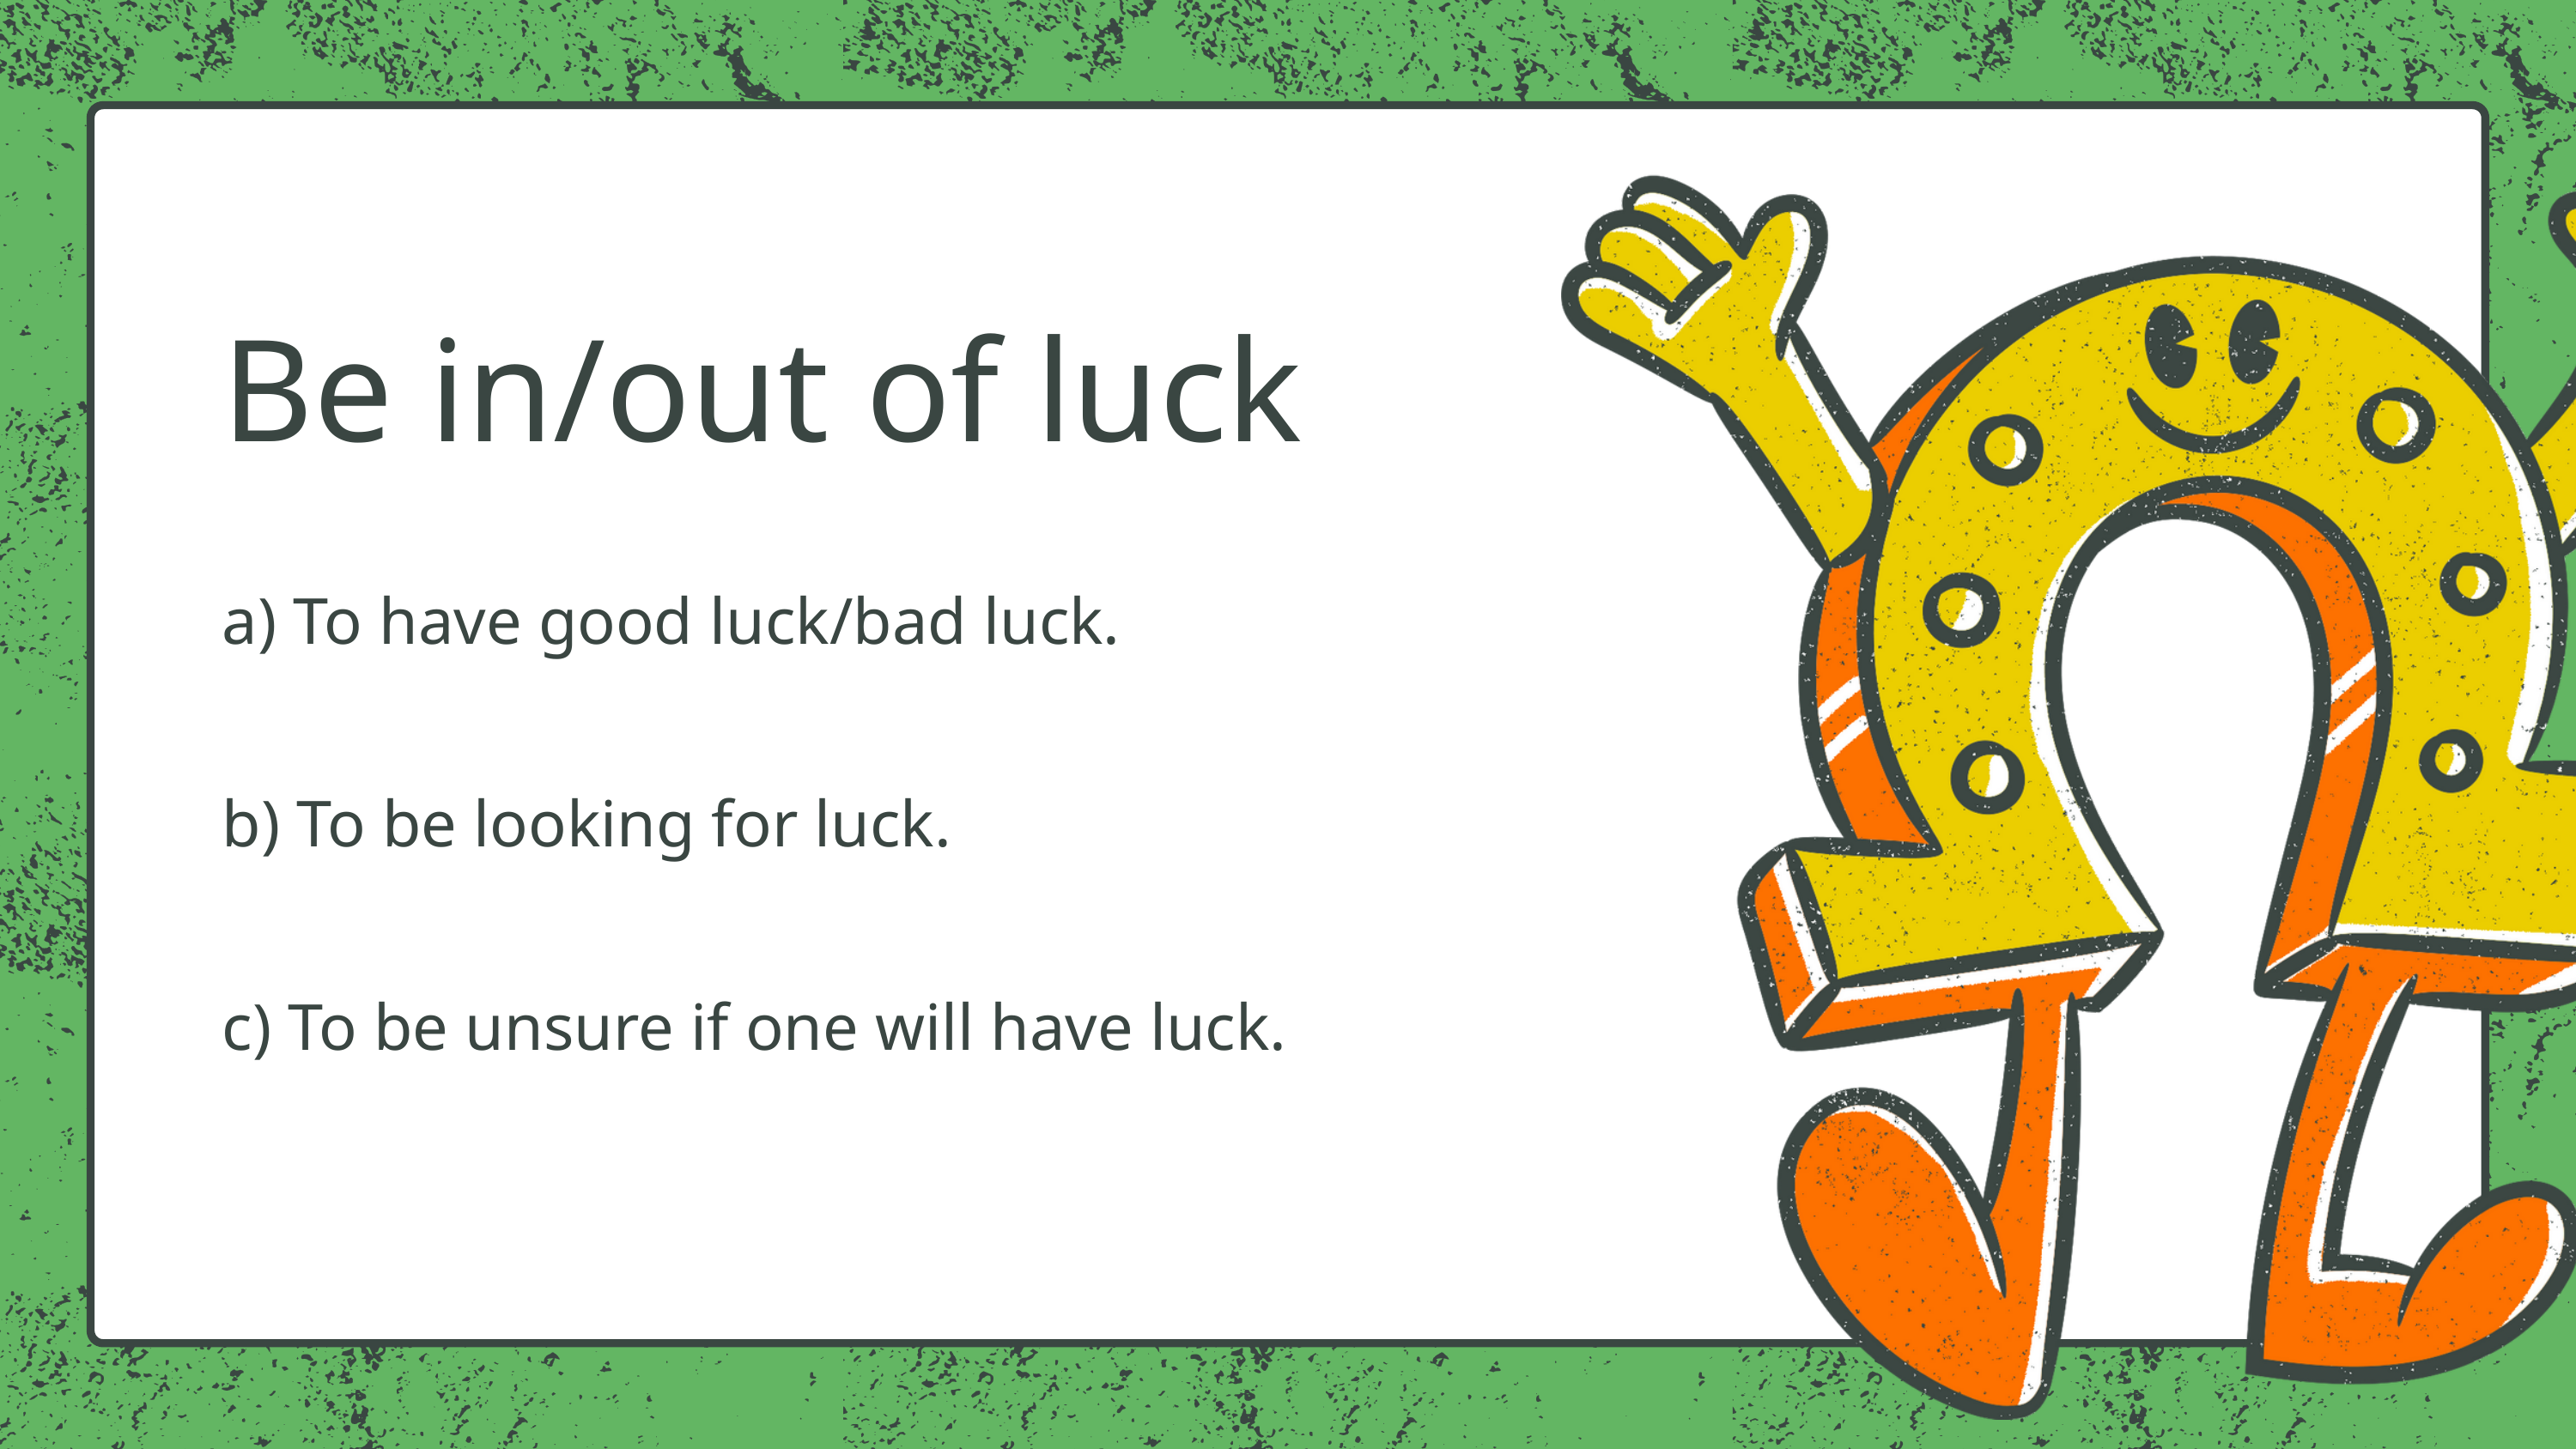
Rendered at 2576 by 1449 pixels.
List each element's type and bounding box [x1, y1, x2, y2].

text_box [0, 0, 2576, 1449]
text_box [90, 105, 2486, 1343]
